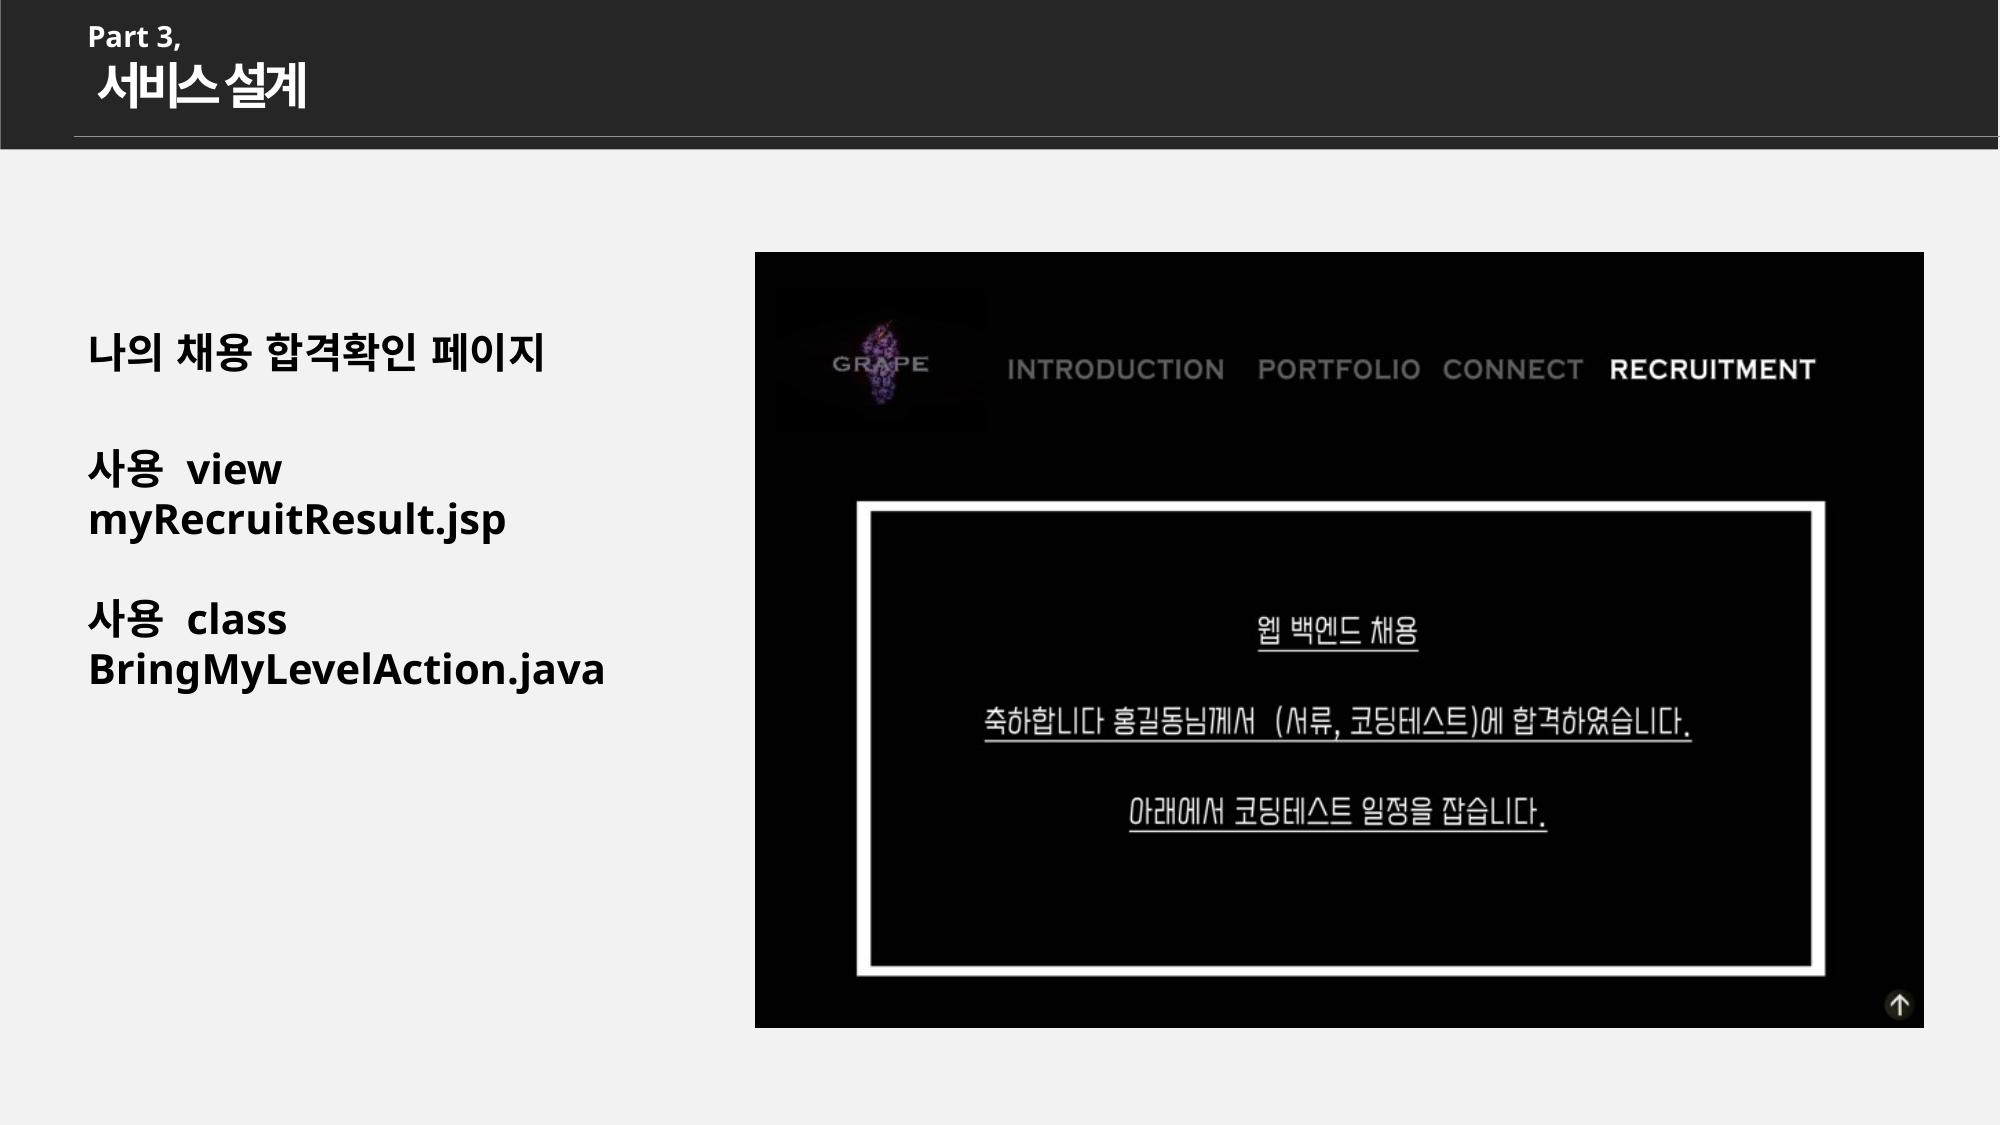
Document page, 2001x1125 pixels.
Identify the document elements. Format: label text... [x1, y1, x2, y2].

text_box 서비스 설계 [81, 46, 325, 122]
text_box Part 3, [72, 10, 197, 61]
text_box 나의 채용 합격확인 페이지 [73, 318, 668, 384]
picture [755, 252, 1924, 1028]
text_box [0, 0, 1999, 150]
text_box 사용 view myRecruitResult.jsp 사용 class BringMyLevelAction.java [72, 435, 755, 1051]
